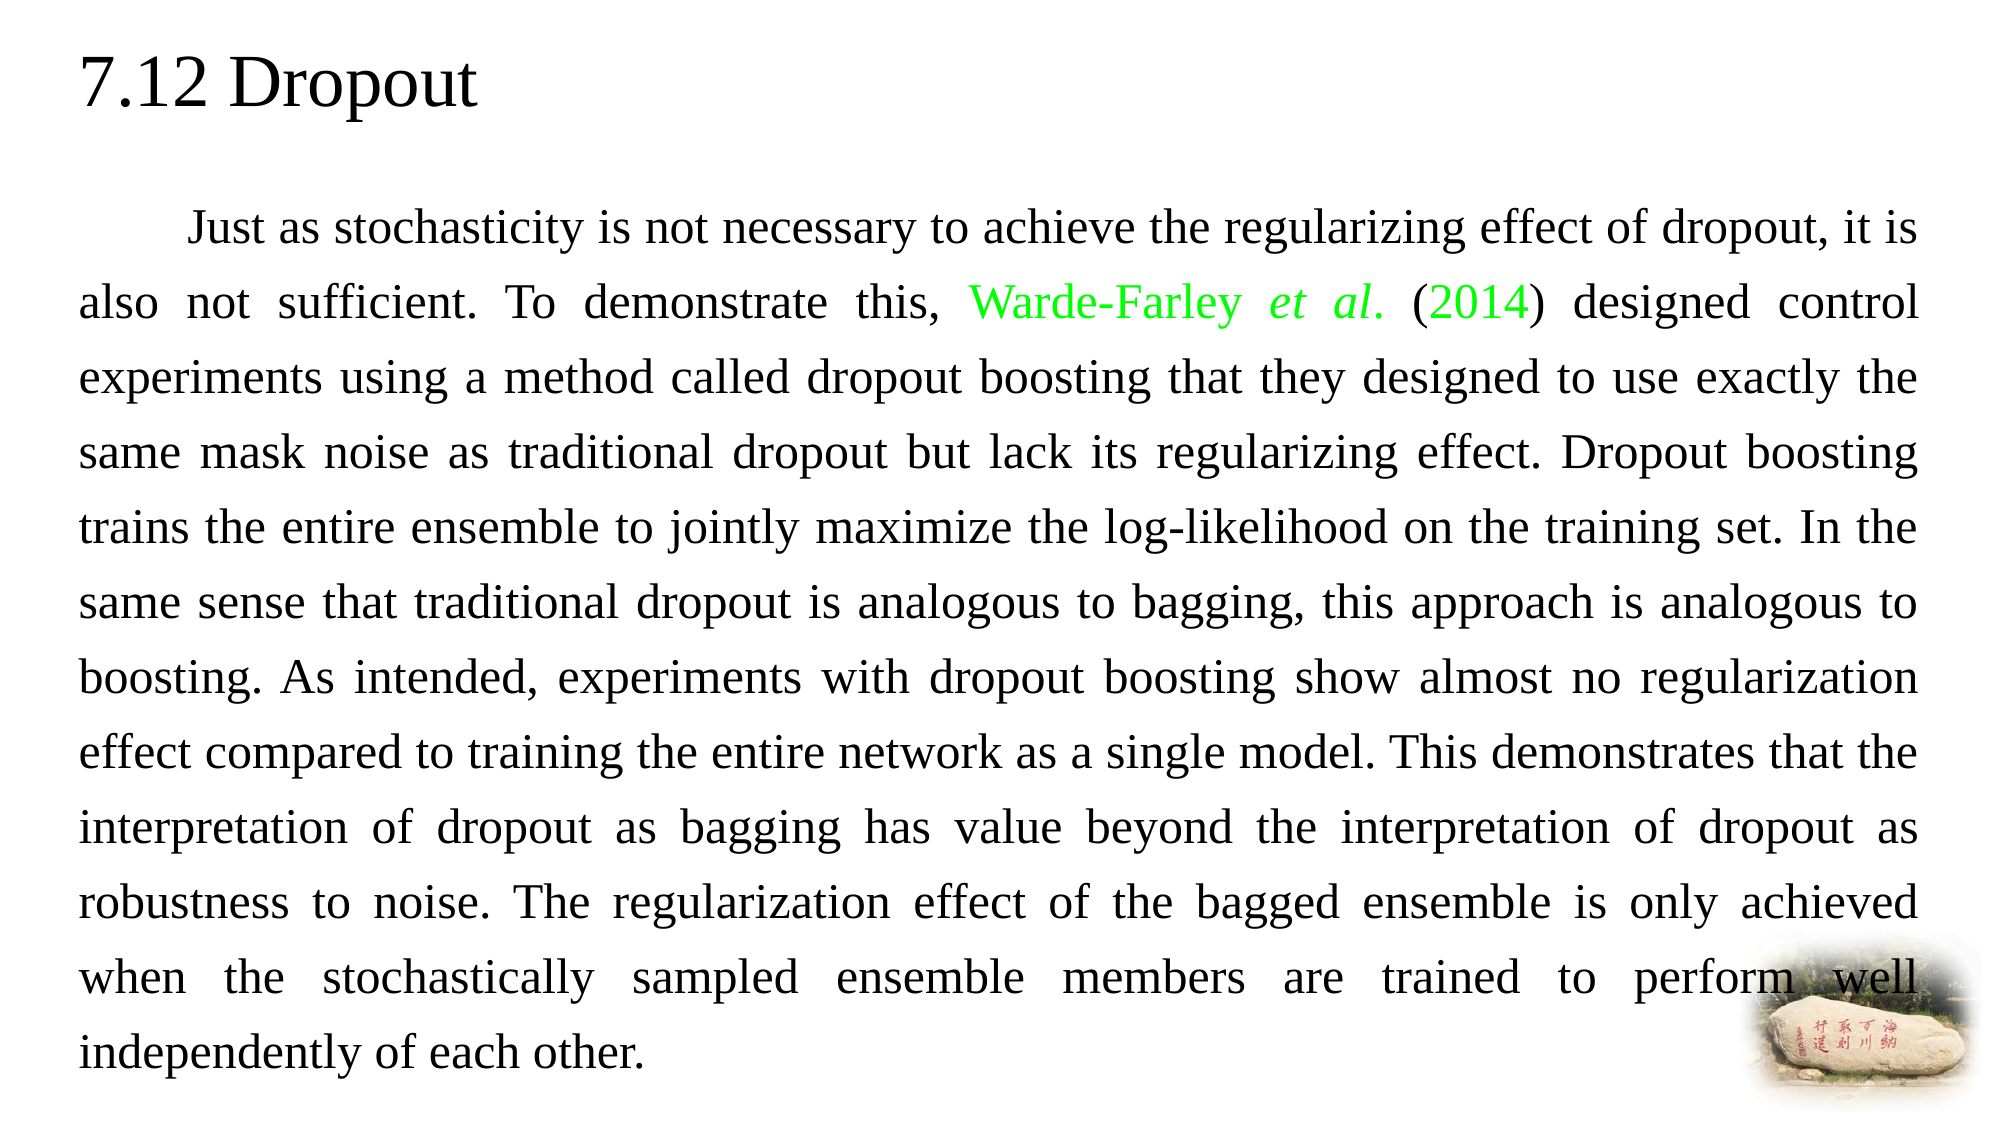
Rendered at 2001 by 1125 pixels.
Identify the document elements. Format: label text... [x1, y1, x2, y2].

list Just as stochasticity is not necessary to achieve the regularizing effect of dropout, it is also not sufficient. To demonstrate this, Warde-Farley et al. (2014) designed control experiments using a method called dropout boosting that they designed to use exactly the same mask noise as traditional dropout but lack its regularizing effect. Dropout boosting trains the entire ensemble to jointly maximize the log-likelihood on the training set. In the same sense that traditional dropout is analogous to bagging, this approach is analogous to boosting. As intended, experiments with dropout boosting show almost no regularization effect compared to training the entire network as a single model. This demonstrates that the interpretation of dropout as bagging has value beyond the interpretation of dropout as robustness to noise. The regularization effect of the bagged ensemble is only achieved when the stochastically sampled ensemble members are trained to perform well independently of each other. [63, 171, 1936, 1014]
picture [1740, 927, 1985, 1112]
title 7.12 Dropout [63, 21, 1936, 142]
